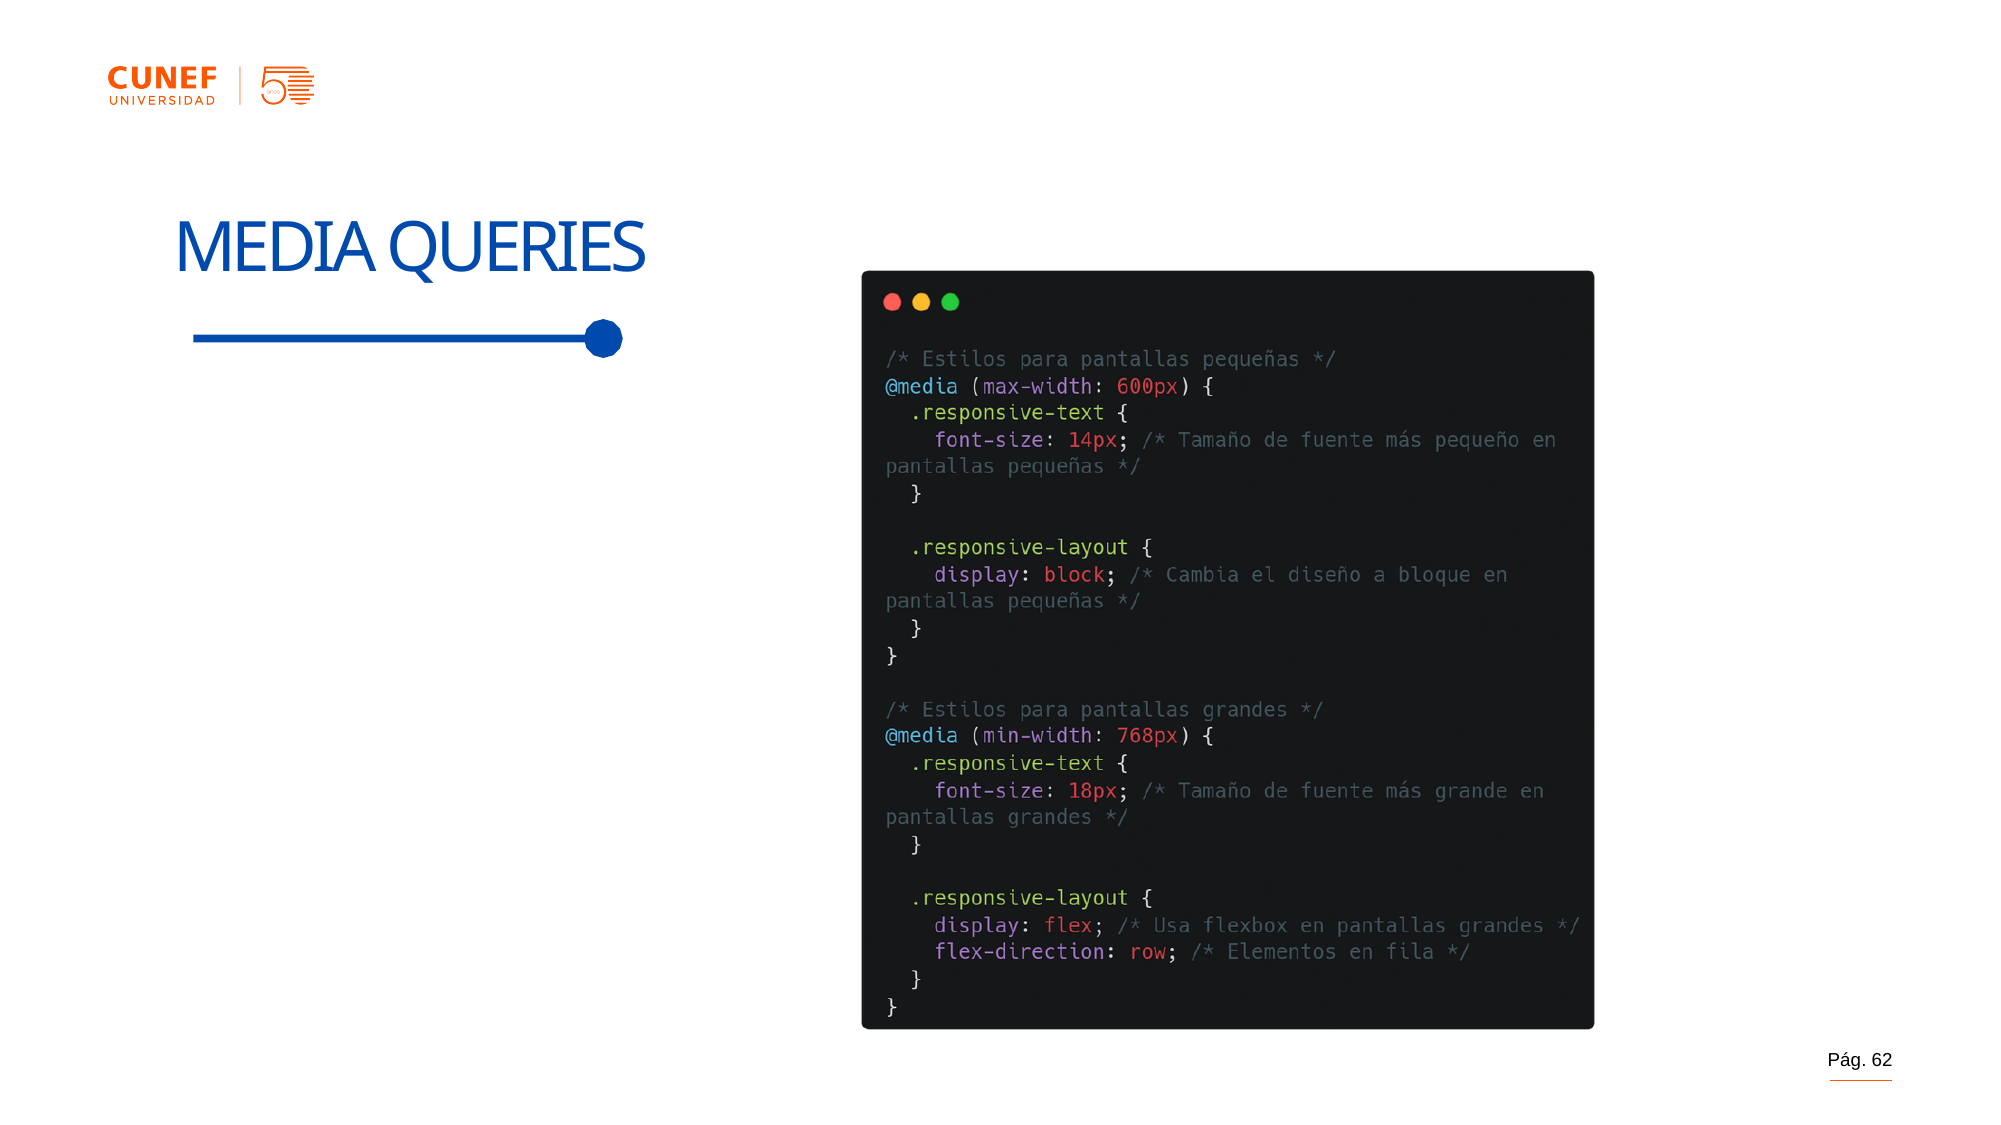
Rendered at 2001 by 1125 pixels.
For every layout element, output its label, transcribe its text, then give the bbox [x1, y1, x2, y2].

text_box [851, 286, 1602, 1037]
picture [108, 66, 314, 105]
text_box MEDIA QUERIES [173, 188, 1776, 286]
text_box [193, 328, 614, 349]
